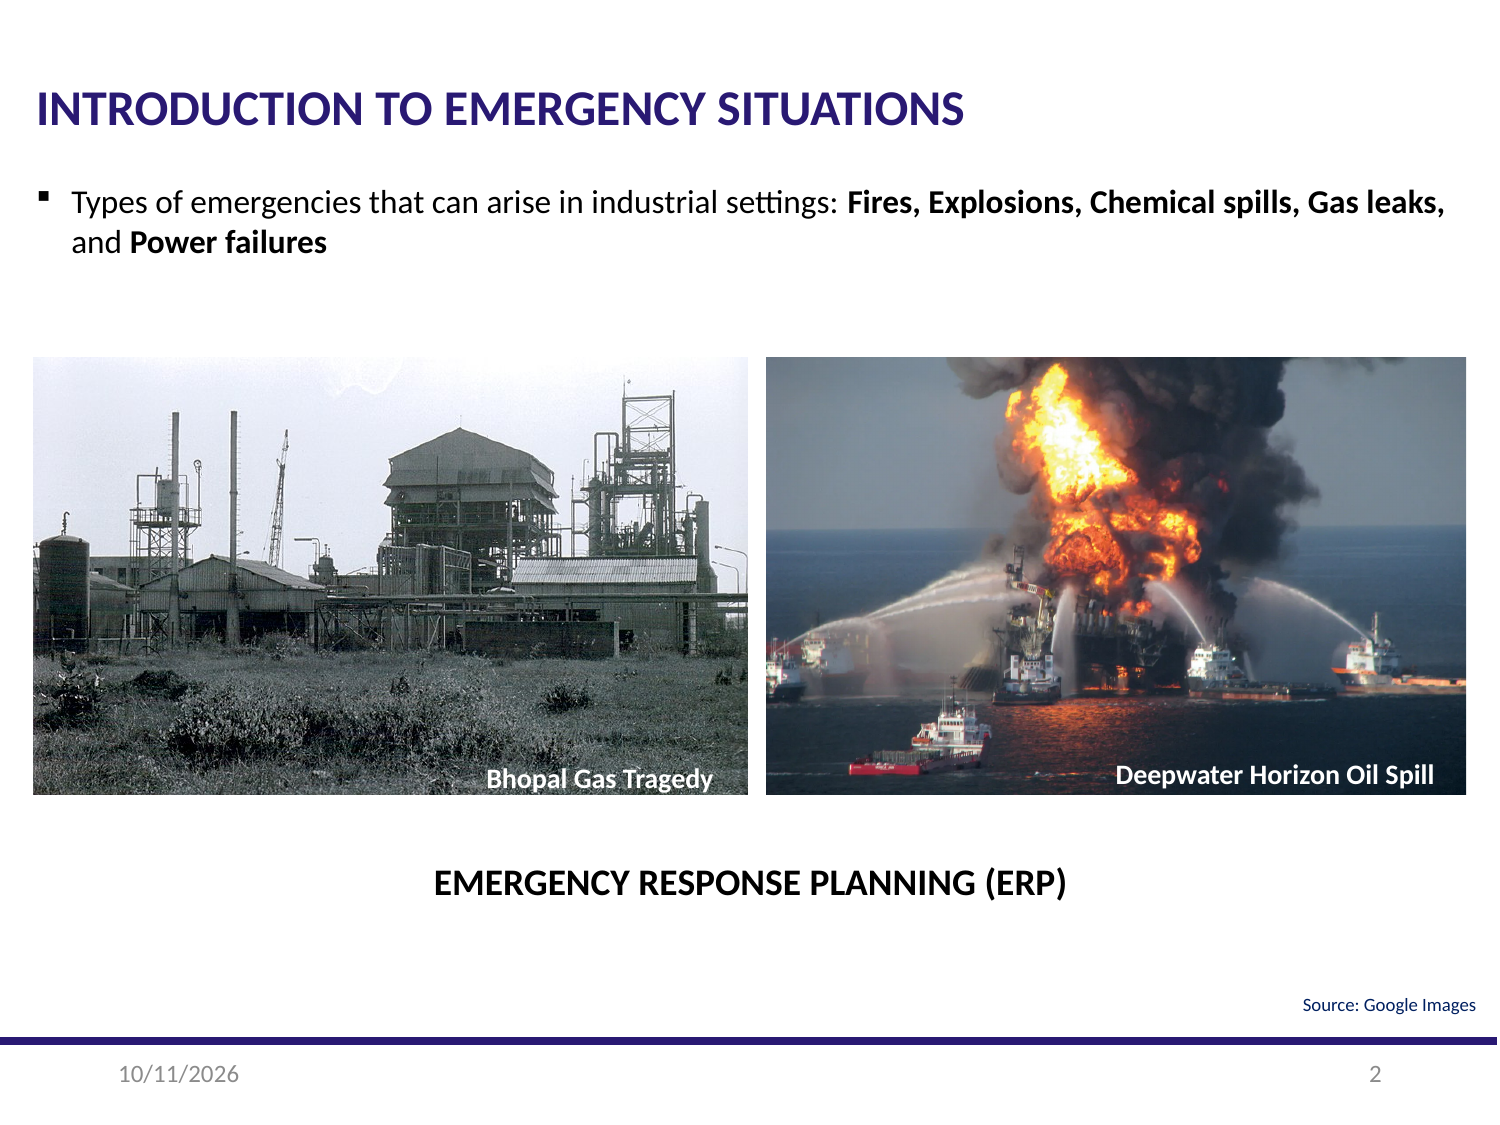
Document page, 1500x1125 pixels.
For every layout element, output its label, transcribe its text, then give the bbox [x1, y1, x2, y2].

text_box Source: Google Images [1288, 984, 1492, 1023]
text_box Types of emergencies that can arise in industrial settings: Fires, Explosions, Chemical spills, Gas leaks, and Power failures [21, 172, 1481, 268]
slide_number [103, 1045, 441, 1103]
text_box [33, 357, 1467, 795]
text_box EMERGENCY RESPONSE PLANNING (ERP) [375, 850, 1127, 910]
text_box INTRODUCTION TO EMERGENCY SITUATIONS [21, 67, 1035, 143]
text_box Bhopal Gas Tragedy [469, 795, 731, 802]
slide_number 2 [1059, 1045, 1397, 1103]
